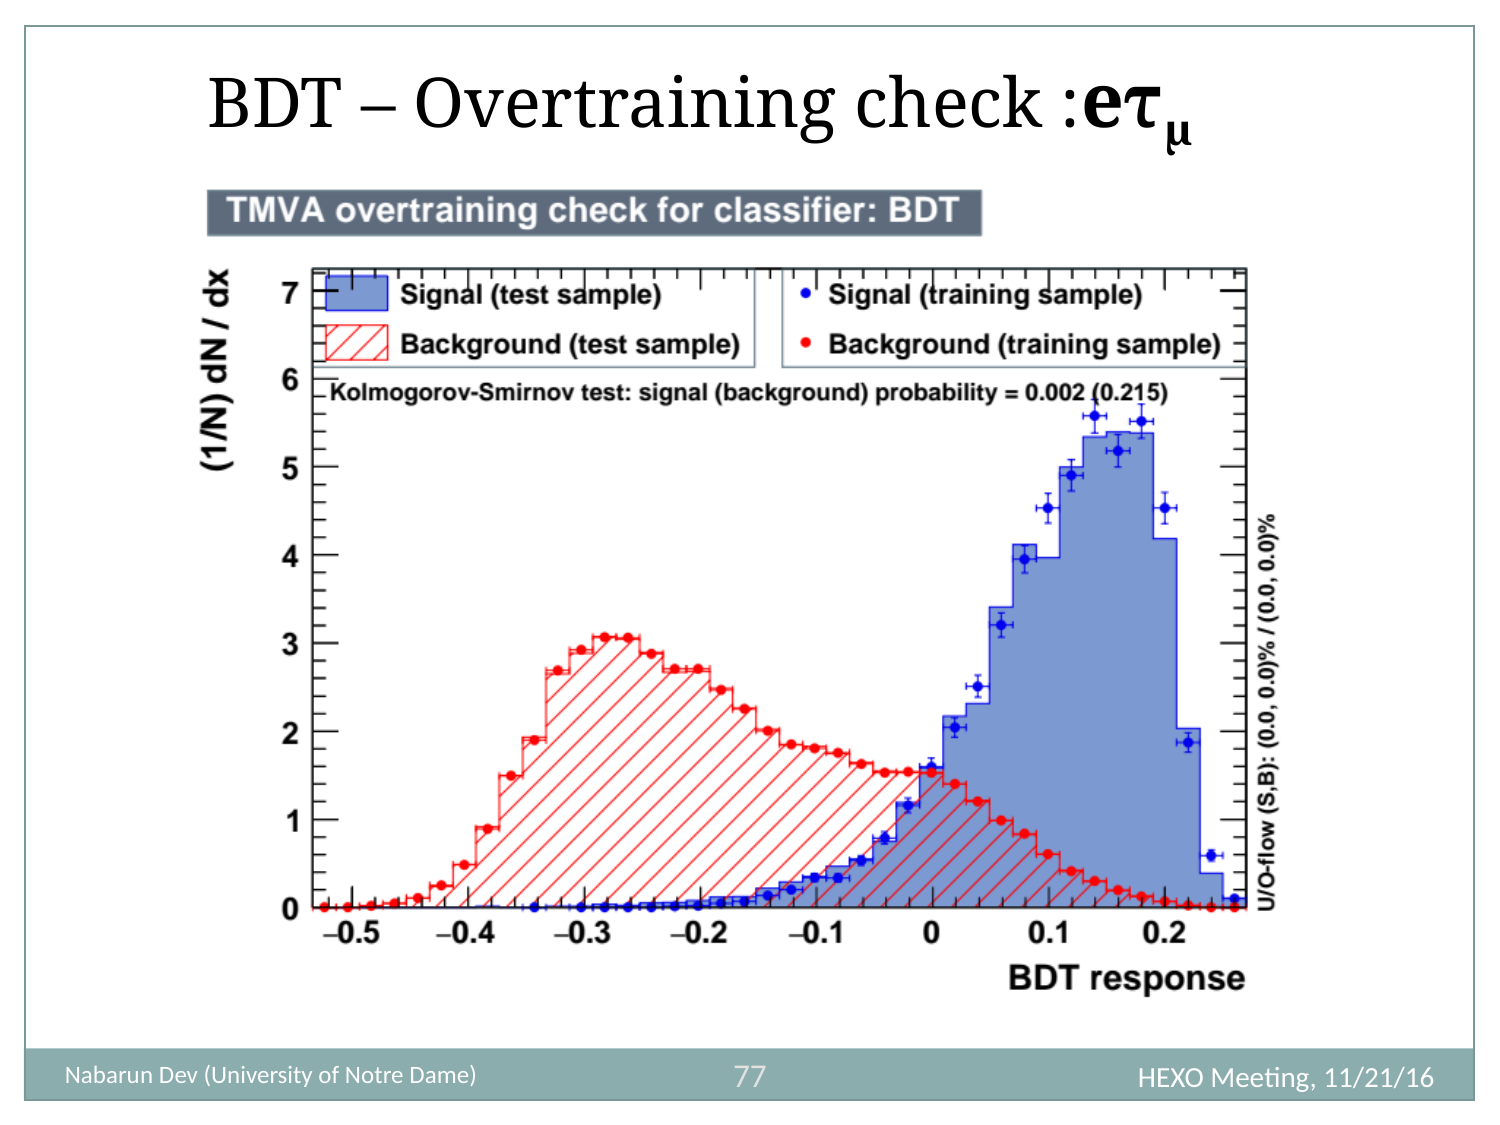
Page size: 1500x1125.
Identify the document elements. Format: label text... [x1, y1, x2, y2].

slide_number 77 [699, 1037, 800, 1110]
footer Nabarun Dev (University of Notre Dame) [50, 1051, 638, 1112]
picture [197, 187, 1299, 1004]
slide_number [950, 1050, 1450, 1111]
title BDT – Overtraining check :eτμ [0, 37, 1400, 162]
